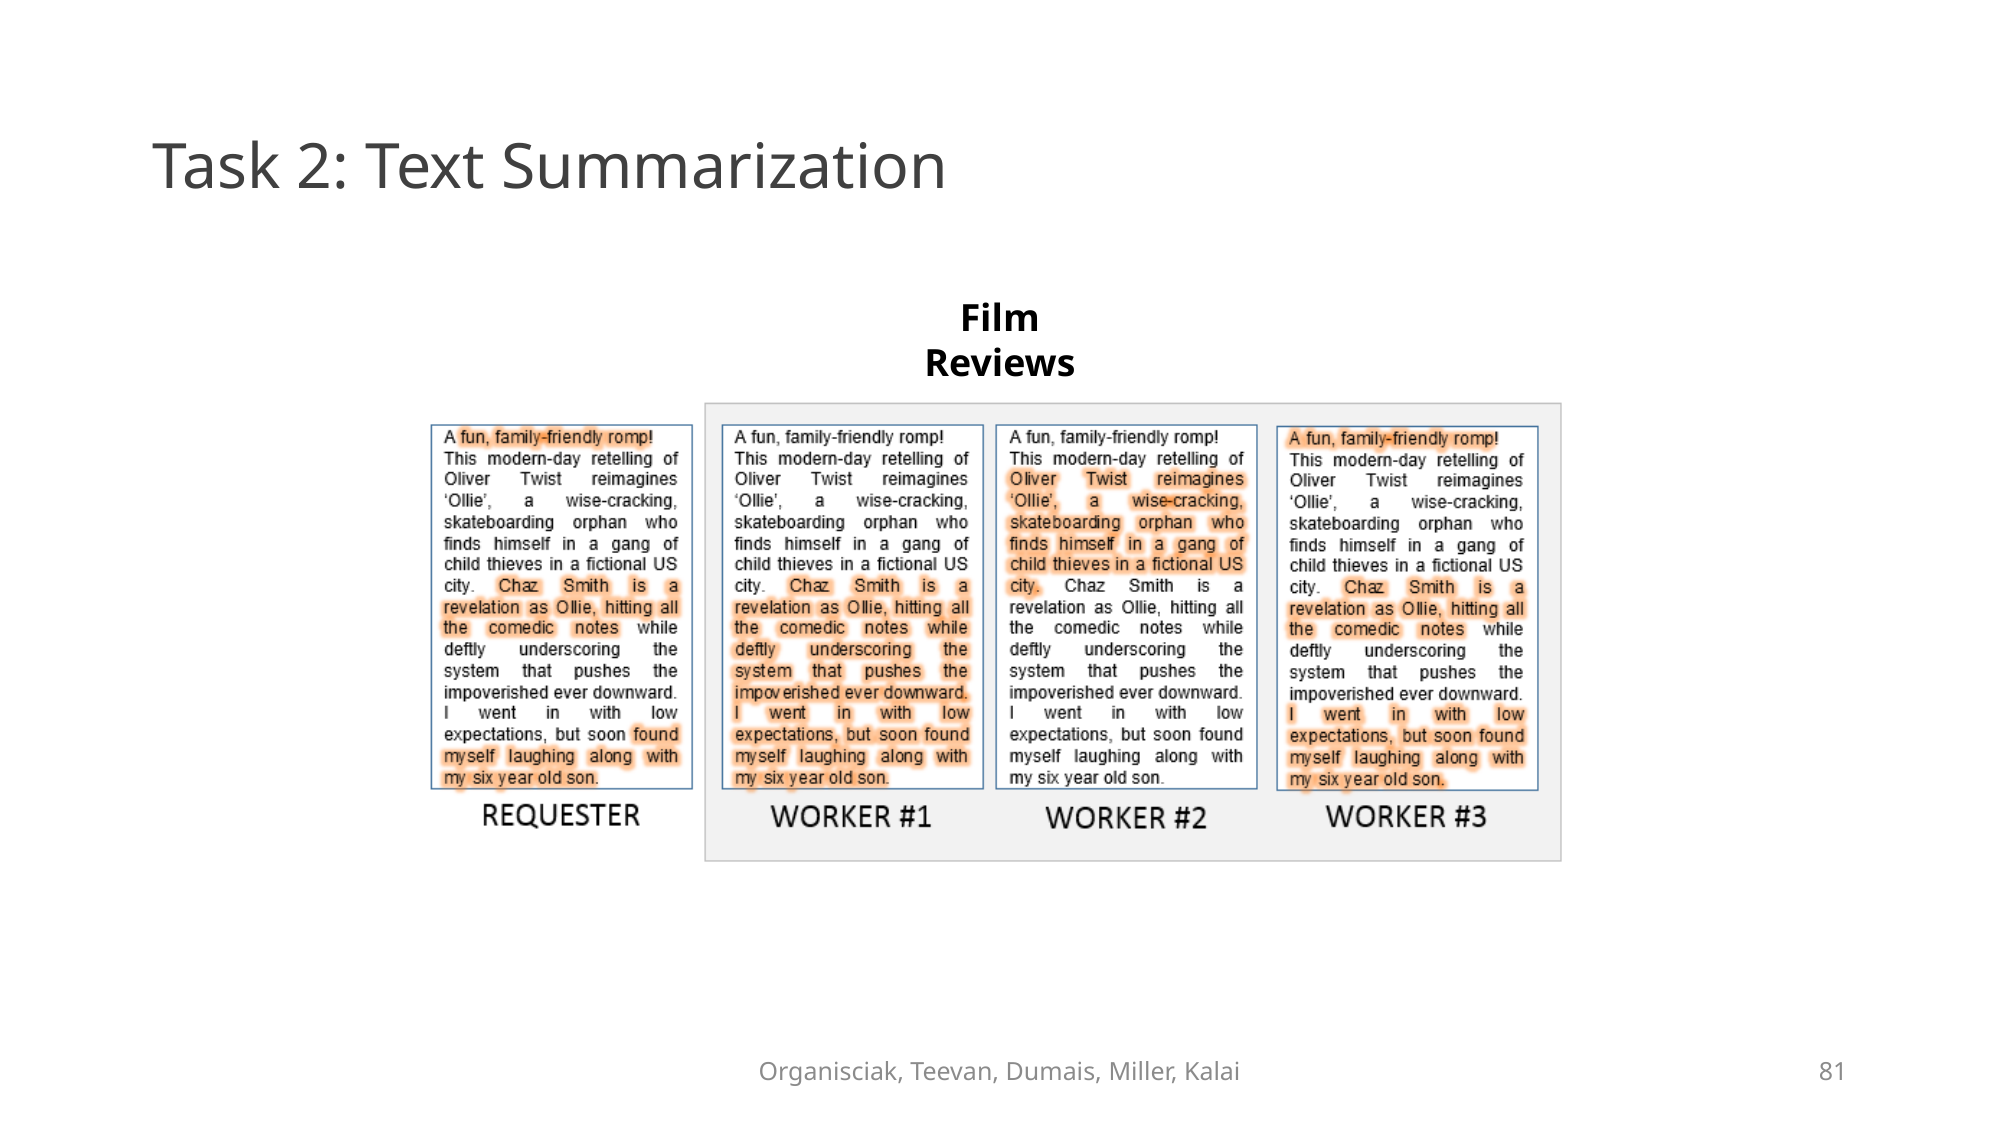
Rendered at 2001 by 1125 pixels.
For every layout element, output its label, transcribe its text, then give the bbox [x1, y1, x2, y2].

title Task 2: Text Summarization [137, 59, 1863, 278]
picture [427, 400, 1572, 872]
footer Organisciak, Teevan, Dumais, Miller, Kalai [662, 1042, 1338, 1103]
slide_number 81 [1412, 1042, 1863, 1103]
text_box Film Reviews [894, 286, 1106, 392]
